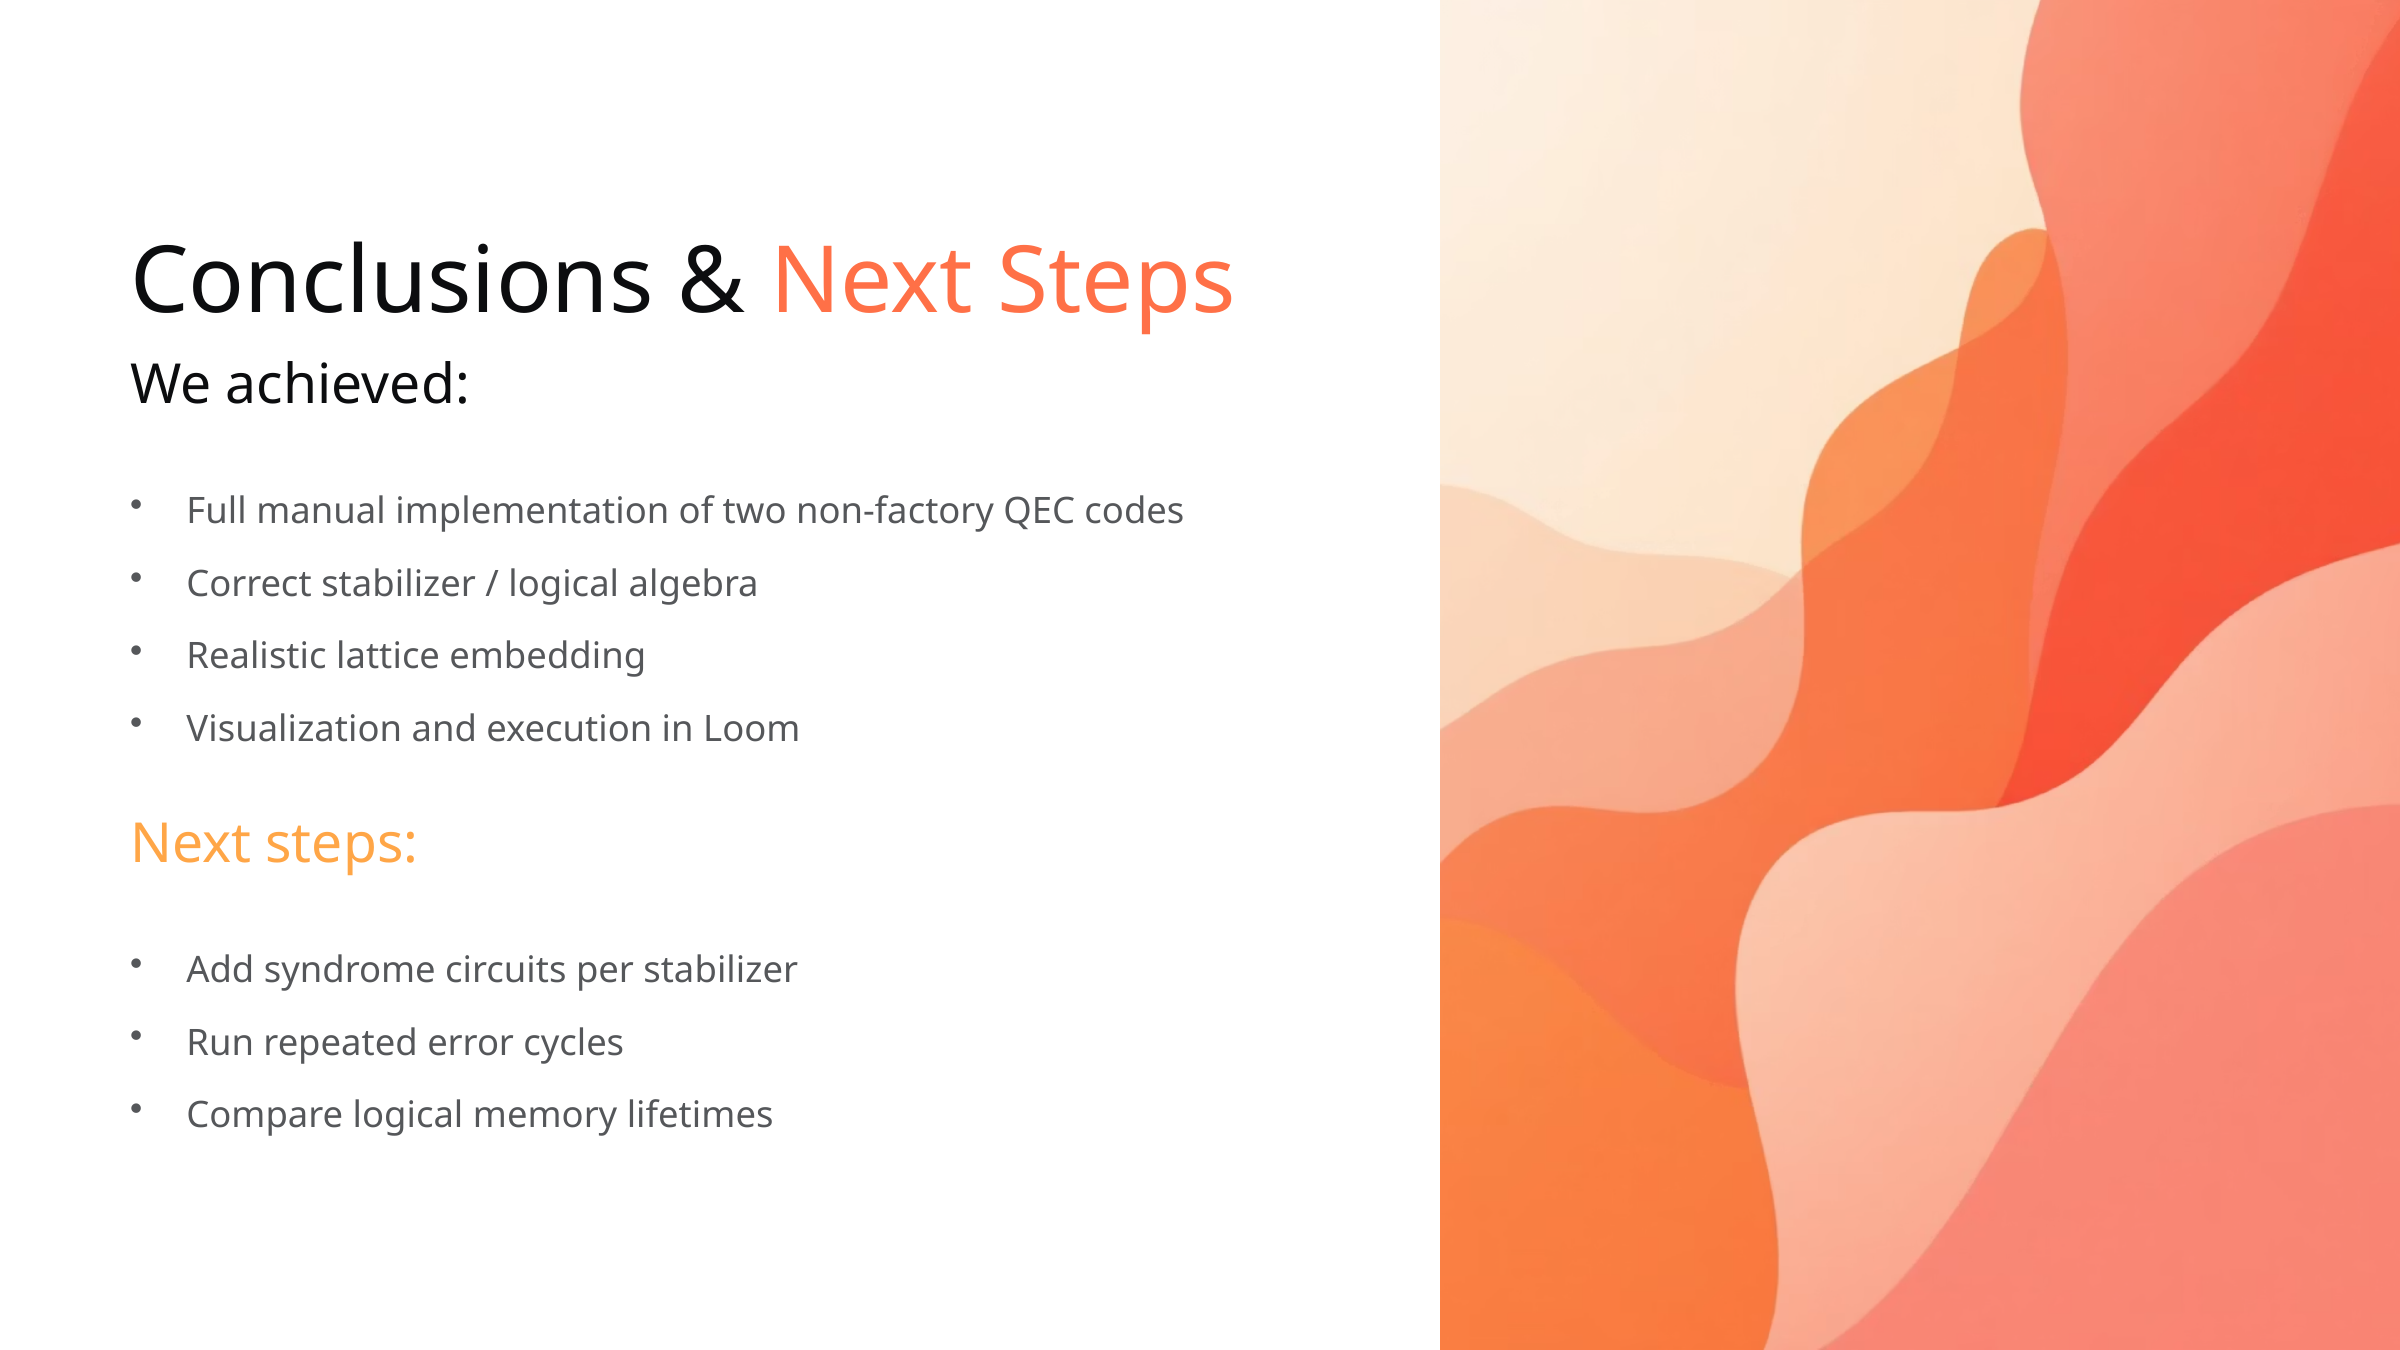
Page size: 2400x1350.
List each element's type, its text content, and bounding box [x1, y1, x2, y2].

text_box Next steps: [130, 804, 689, 875]
text_box Full manual implementation of two non-factory QEC codes [130, 471, 1310, 532]
text_box Add syndrome circuits per stabilizer [130, 930, 1310, 990]
text_box Compare logical memory lifetimes [130, 1075, 1310, 1135]
text_box Conclusions & Next Steps [130, 215, 1264, 332]
text_box Realistic lattice embedding [130, 616, 1310, 677]
picture [1439, 0, 2400, 1350]
text_box Visualization and execution in Loom [130, 689, 1310, 749]
text_box Correct stabilizer / logical algebra [130, 544, 1310, 604]
text_box Run repeated error cycles [130, 1002, 1310, 1063]
text_box We achieved: [130, 346, 689, 416]
